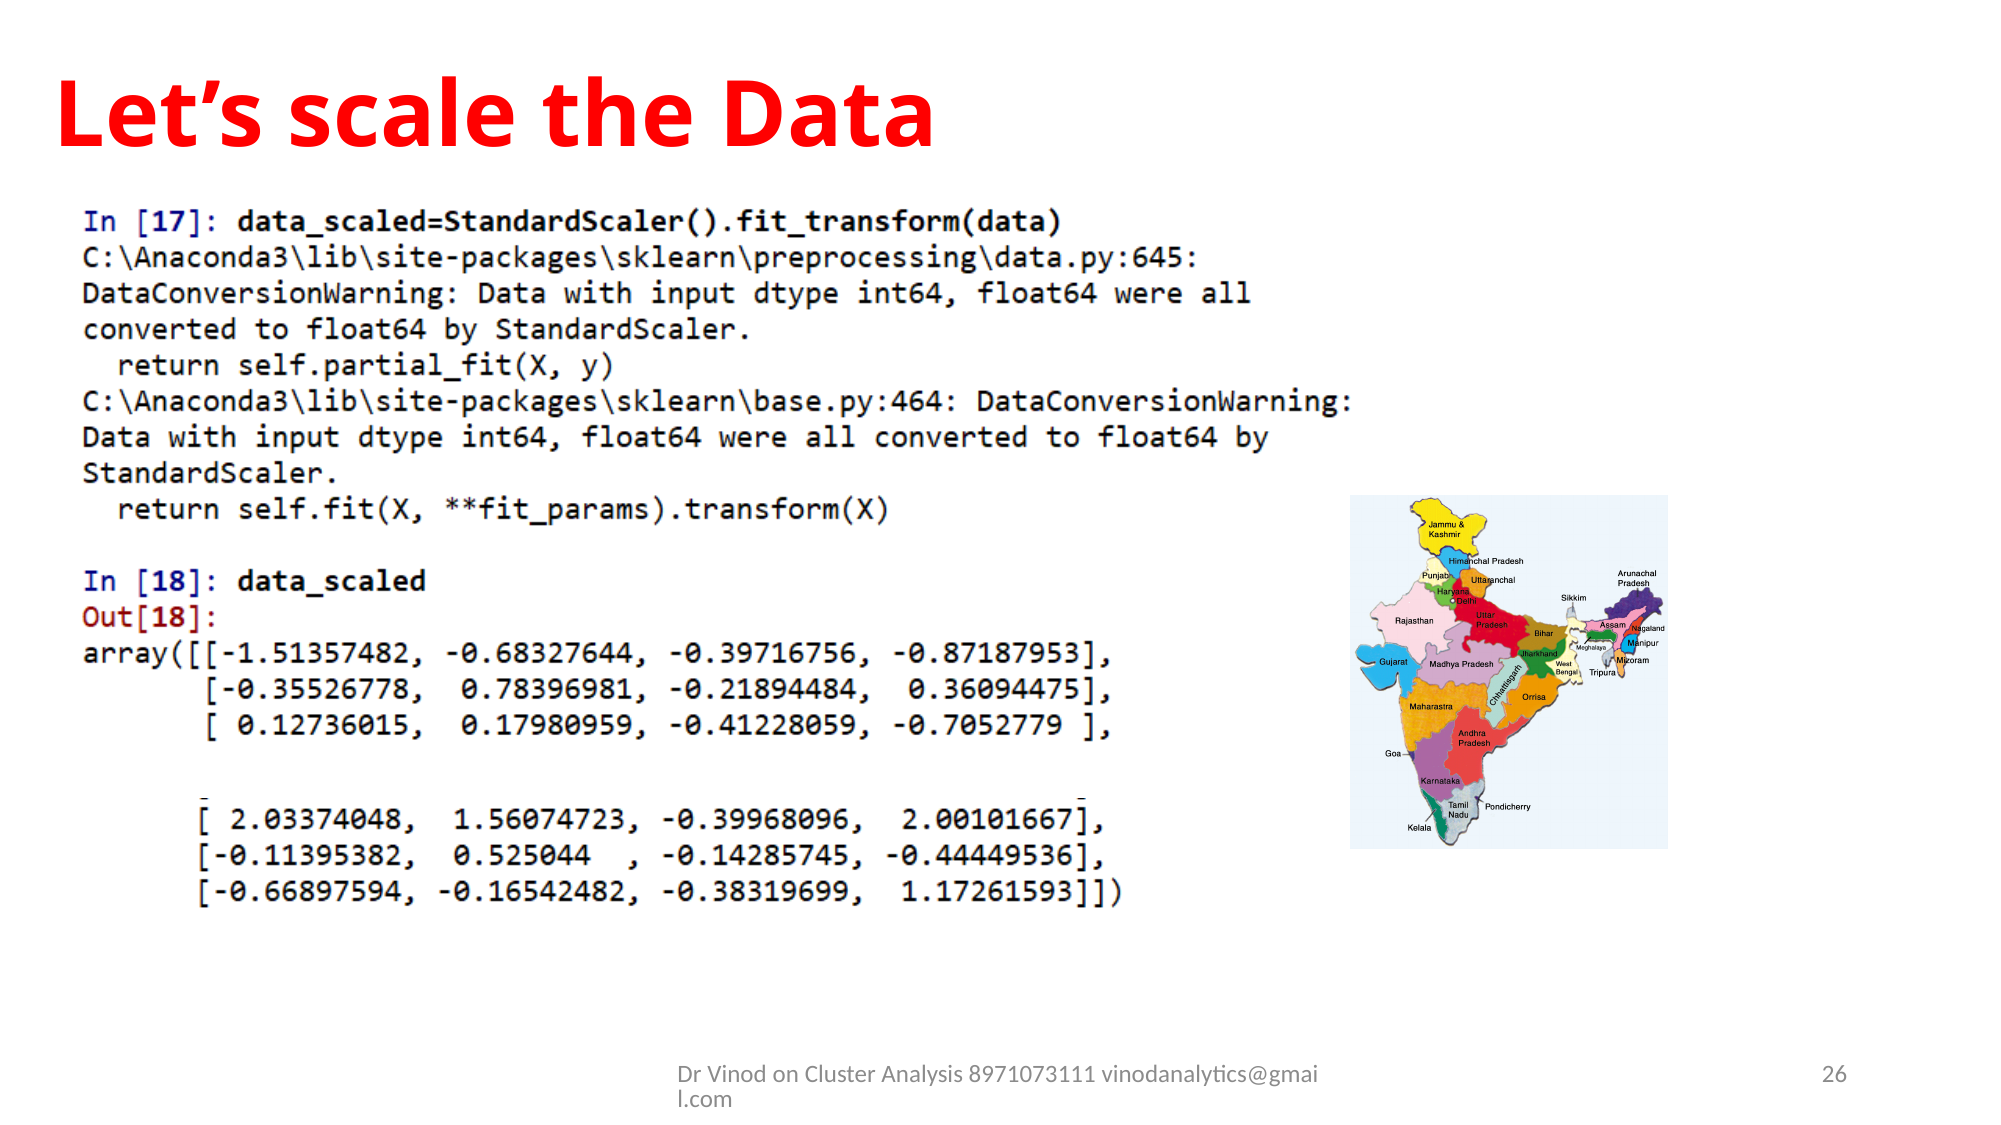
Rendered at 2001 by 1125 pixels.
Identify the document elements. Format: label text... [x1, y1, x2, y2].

slide_number 26 [1412, 1042, 1863, 1103]
picture [189, 798, 1136, 928]
title Let’s scale the Data [38, 47, 1764, 187]
footer Dr Vinod on Cluster Analysis 8971073111 vinodanalytics@gmail.com [662, 1042, 1338, 1103]
picture [78, 197, 1668, 849]
